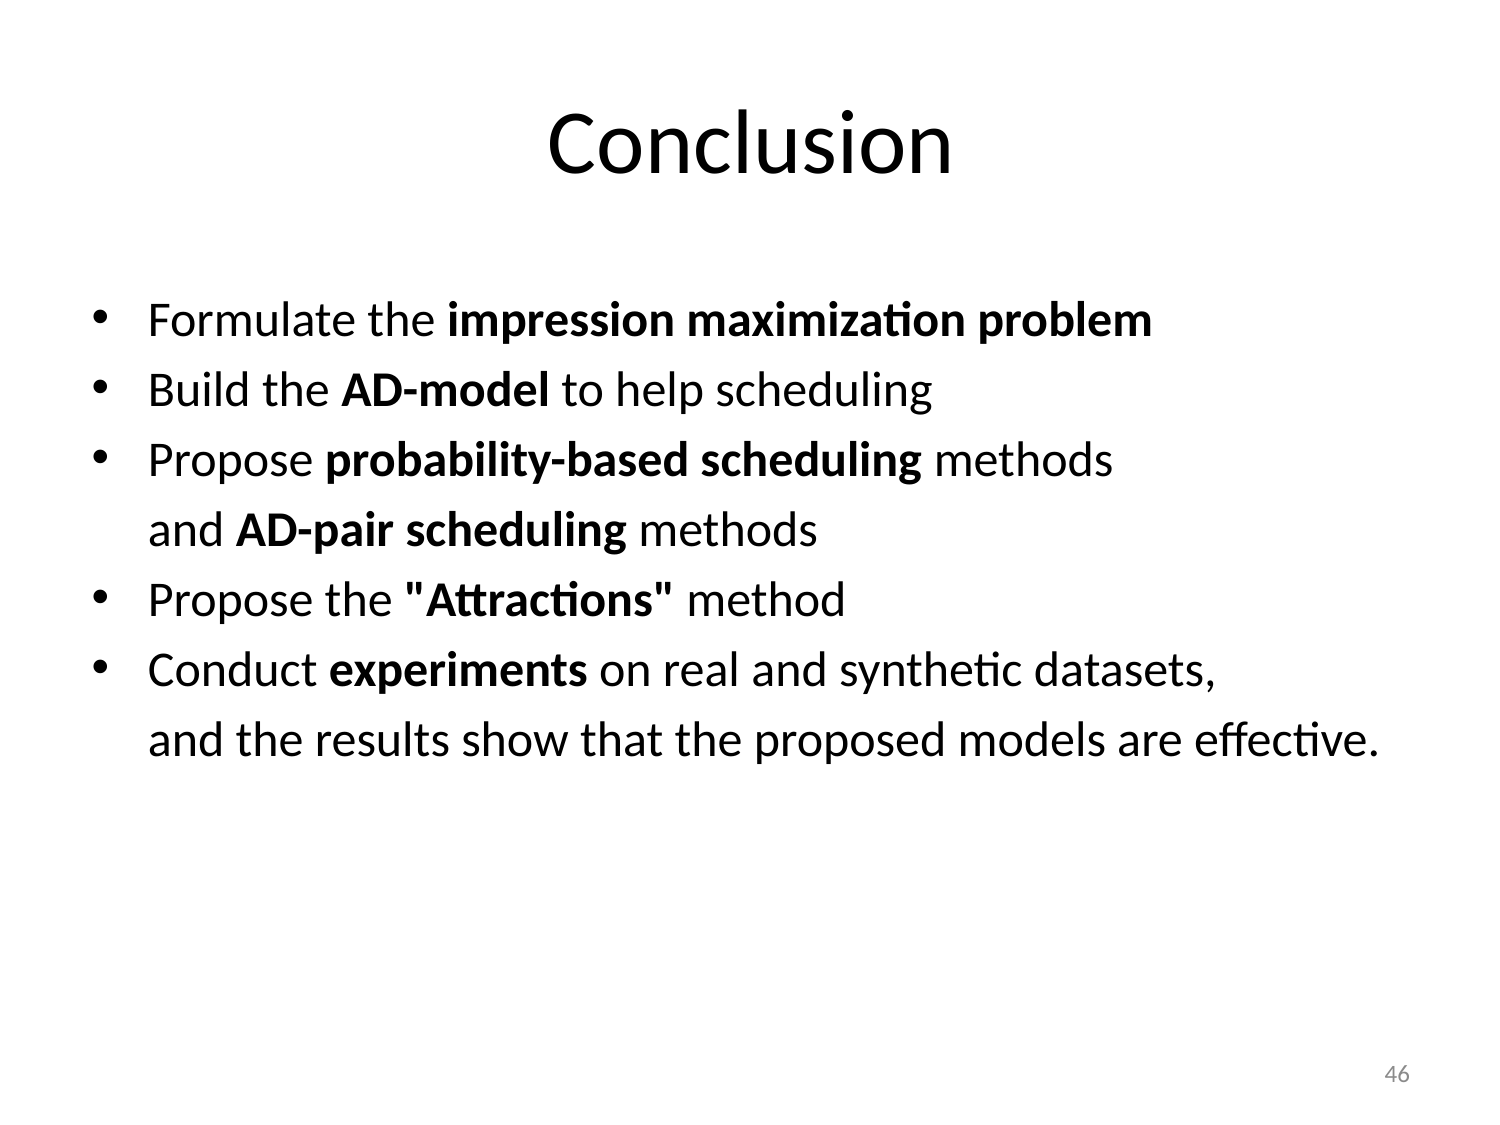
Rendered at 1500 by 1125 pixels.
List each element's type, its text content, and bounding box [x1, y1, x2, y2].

slide_number 46 [1074, 1042, 1425, 1103]
title Conclusion [76, 42, 1427, 231]
list Formulate the impression maximization problem Build the AD-model to help scheduling Propose probability-based scheduling methods and AD-pair scheduling methods Propose the "Attractions" method Conduct experiments on real and synthetic datasets, and the results show that the proposed models are effective. [76, 278, 1424, 953]
